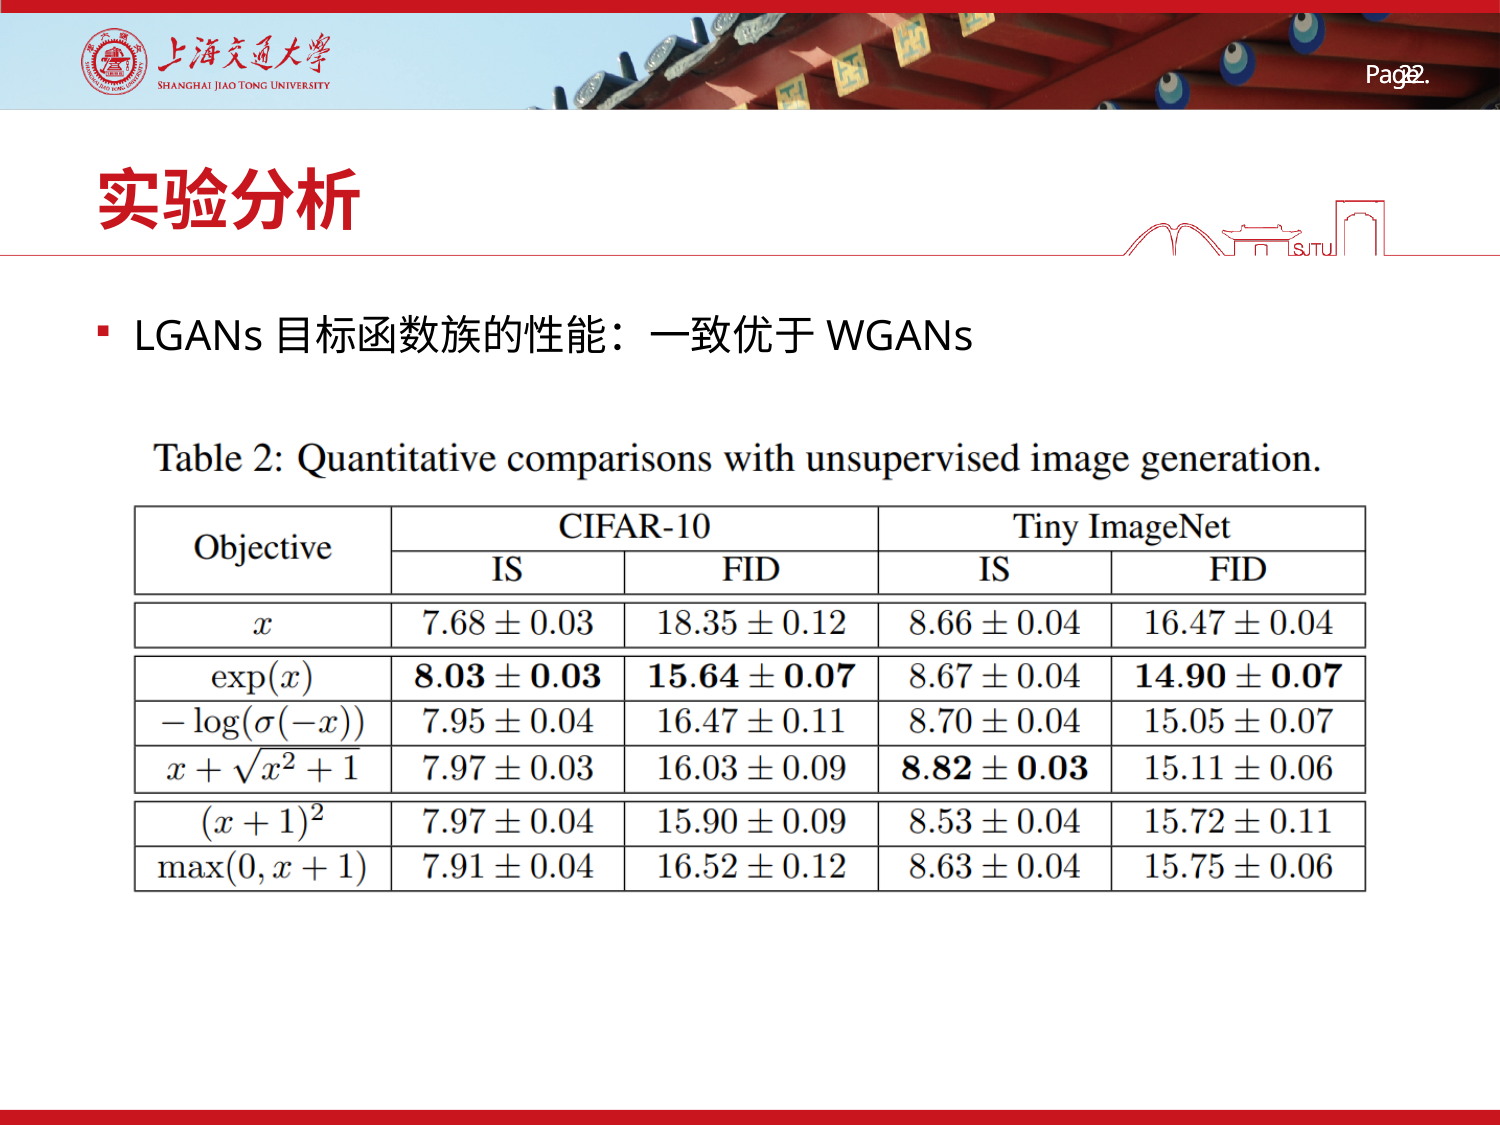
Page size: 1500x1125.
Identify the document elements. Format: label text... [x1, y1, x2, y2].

picture [0, 200, 1500, 256]
list LGANs目标函数族的性能：一致优于WGANs [81, 276, 1455, 1084]
picture [0, 0, 1500, 110]
title 实验分析 [81, 160, 1455, 255]
picture [117, 427, 1383, 911]
